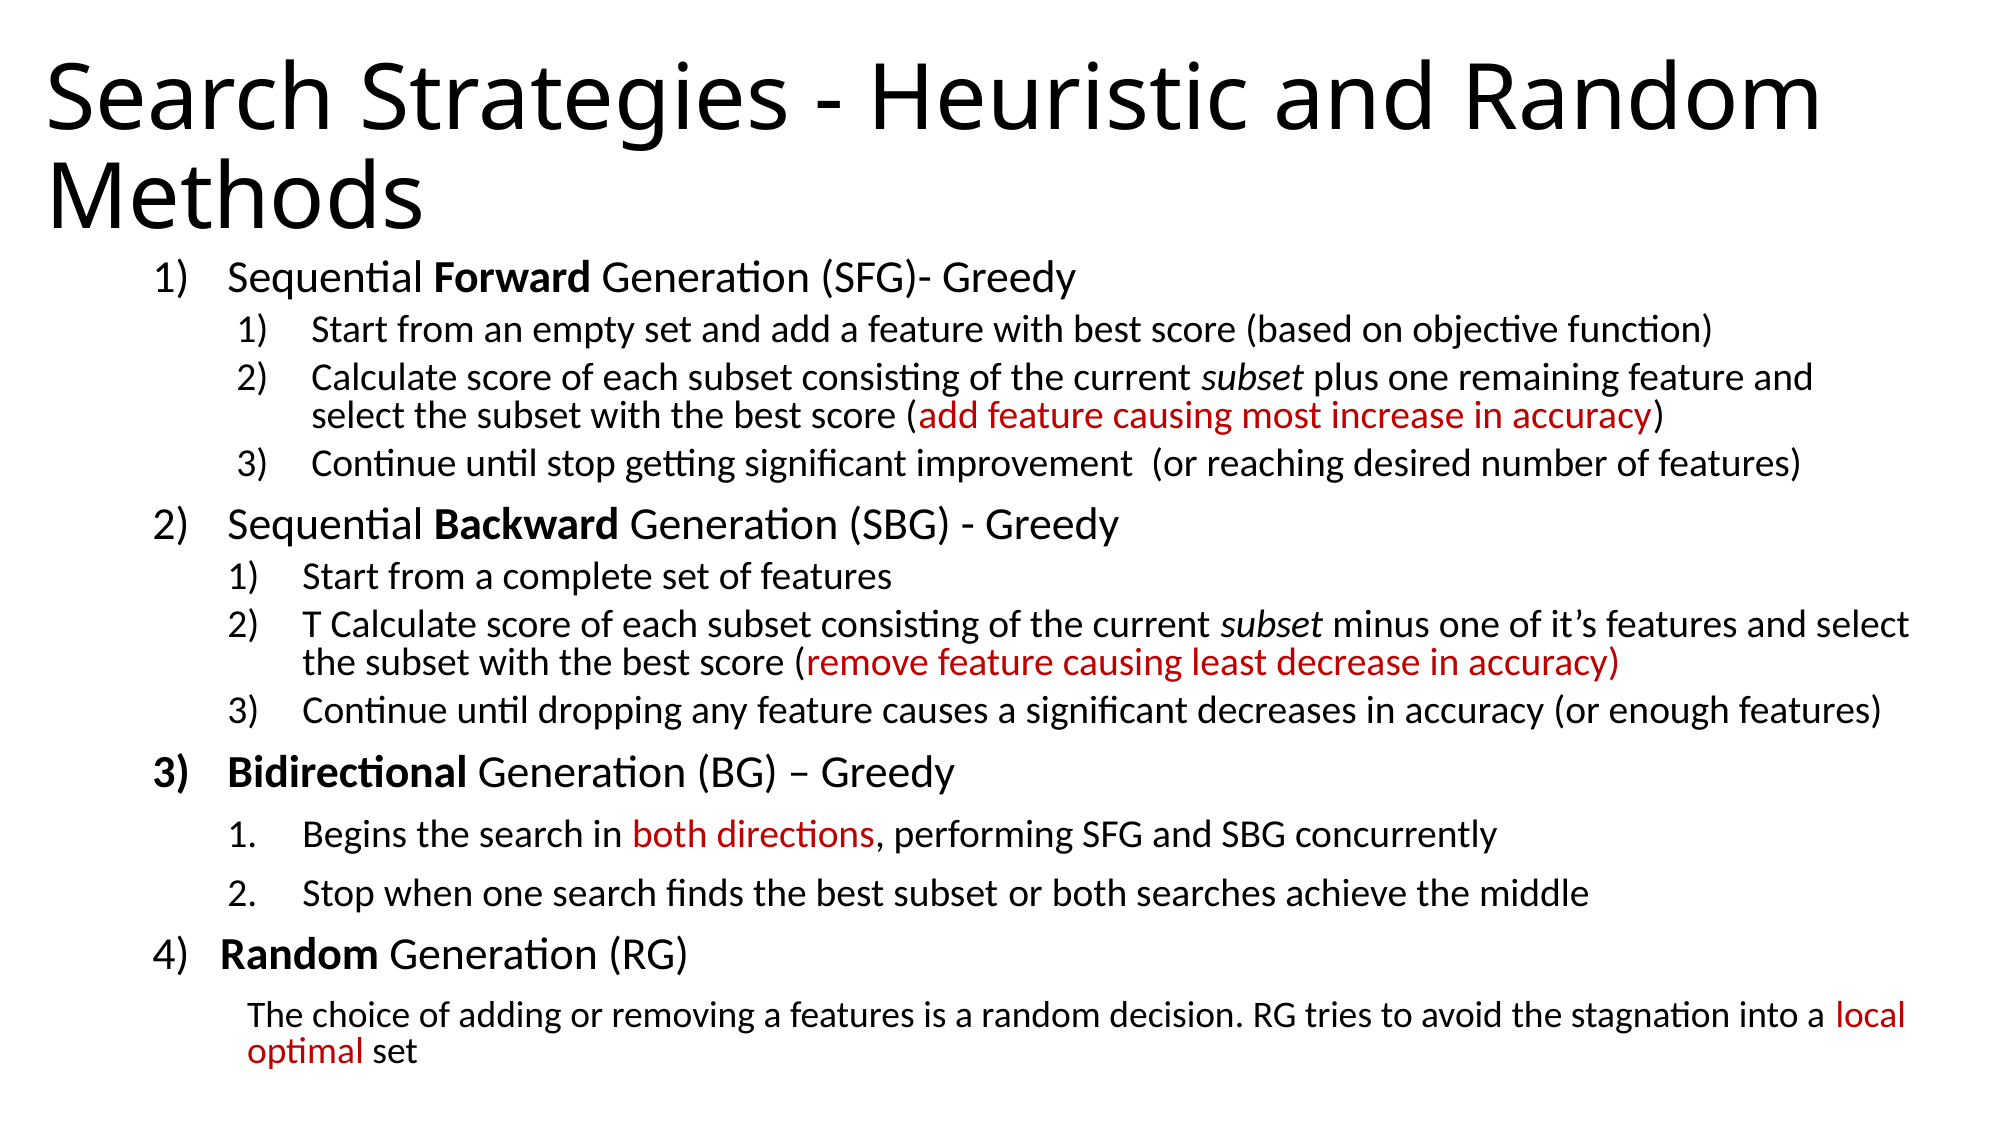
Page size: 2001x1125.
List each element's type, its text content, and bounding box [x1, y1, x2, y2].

list Sequential Forward Generation (SFG)- Greedy Start from an empty set and add a feature with best score (based on objective function) Calculate score of each subset consisting of the current subset plus one remaining feature and select the subset with the best score (add feature causing most increase in accuracy) Continue until stop getting significant improvement (or reaching desired number of features) Sequential Backward Generation (SBG) - Greedy Start from a complete set of features T Calculate score of each subset consisting of the current subset minus one of it’s features and select the subset with the best score (remove feature causing least decrease in accuracy) Continue until dropping any feature causes a significant decreases in accuracy (or enough features) Bidirectional Generation (BG) – Greedy Begins the search in both directions, performing SFG and SBG concurrently Stop when one search finds the best subset or both searches achieve the middle 4) Random Generation (RG) The choice of adding or removing a features is a random decision. RG tries to avoid the stagnation into a local optimal set [137, 249, 1927, 1093]
title Search Strategies - Heuristic and Random Methods [30, 40, 1961, 258]
